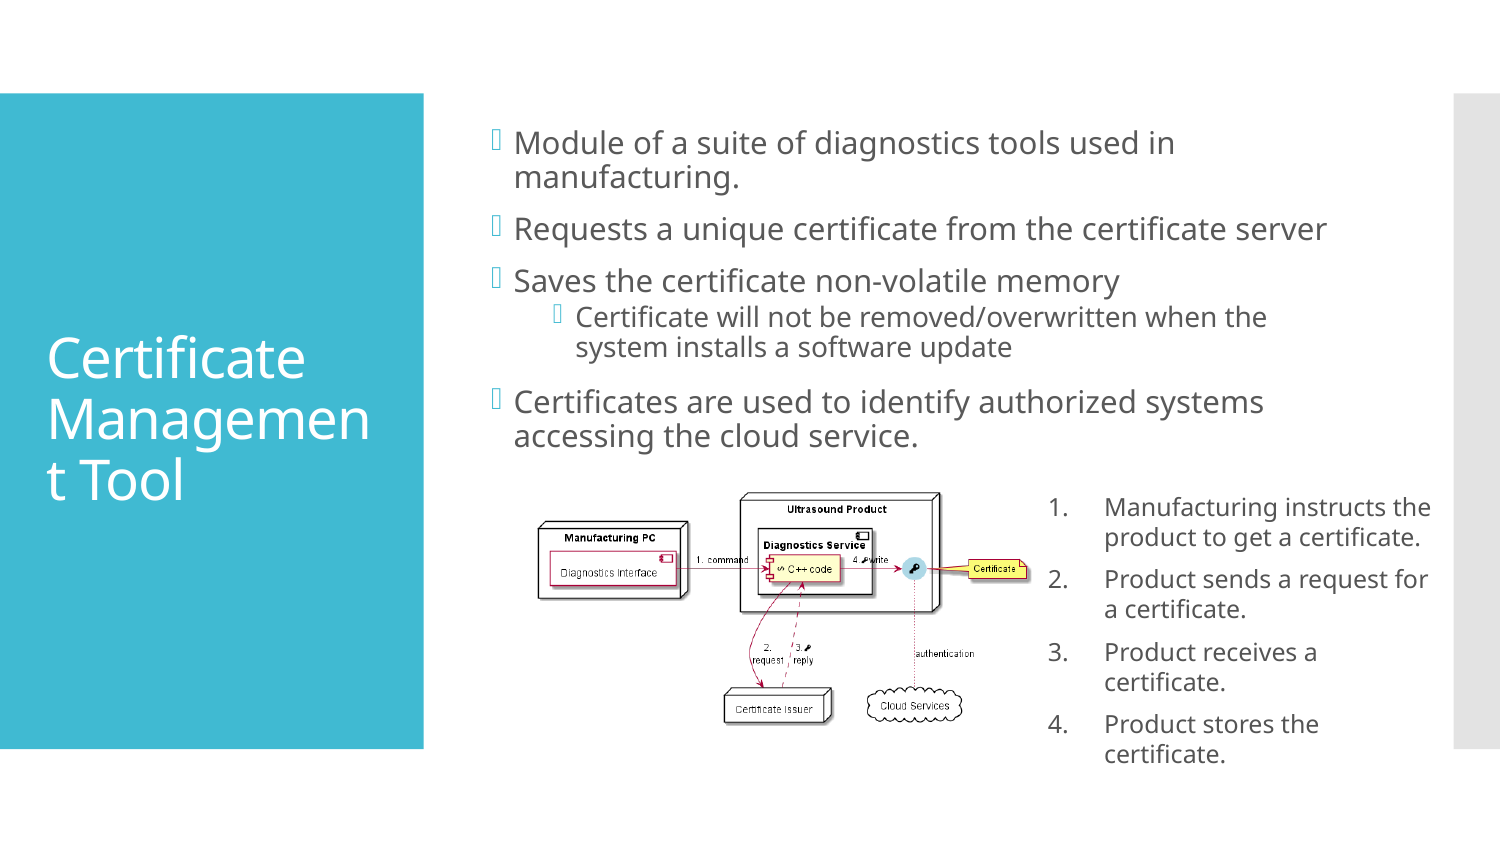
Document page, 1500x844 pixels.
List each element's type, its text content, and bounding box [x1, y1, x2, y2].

picture [504, 456, 1034, 732]
list Module of a suite of diagnostics tools used in manufacturing. Requests a unique certificate from the certificate server Saves the certificate non-volatile memory Certificate will not be removed/overwritten when the system installs a software update Certificates are used to identify authorized systems accessing the cloud service. [476, 106, 1376, 476]
title Certificate Management Tool [31, 138, 394, 705]
text_box Manufacturing instructs the product to get a certificate. Product sends a request for a certificate. Product receives a certificate. Product stores the certificate. [1033, 484, 1459, 776]
